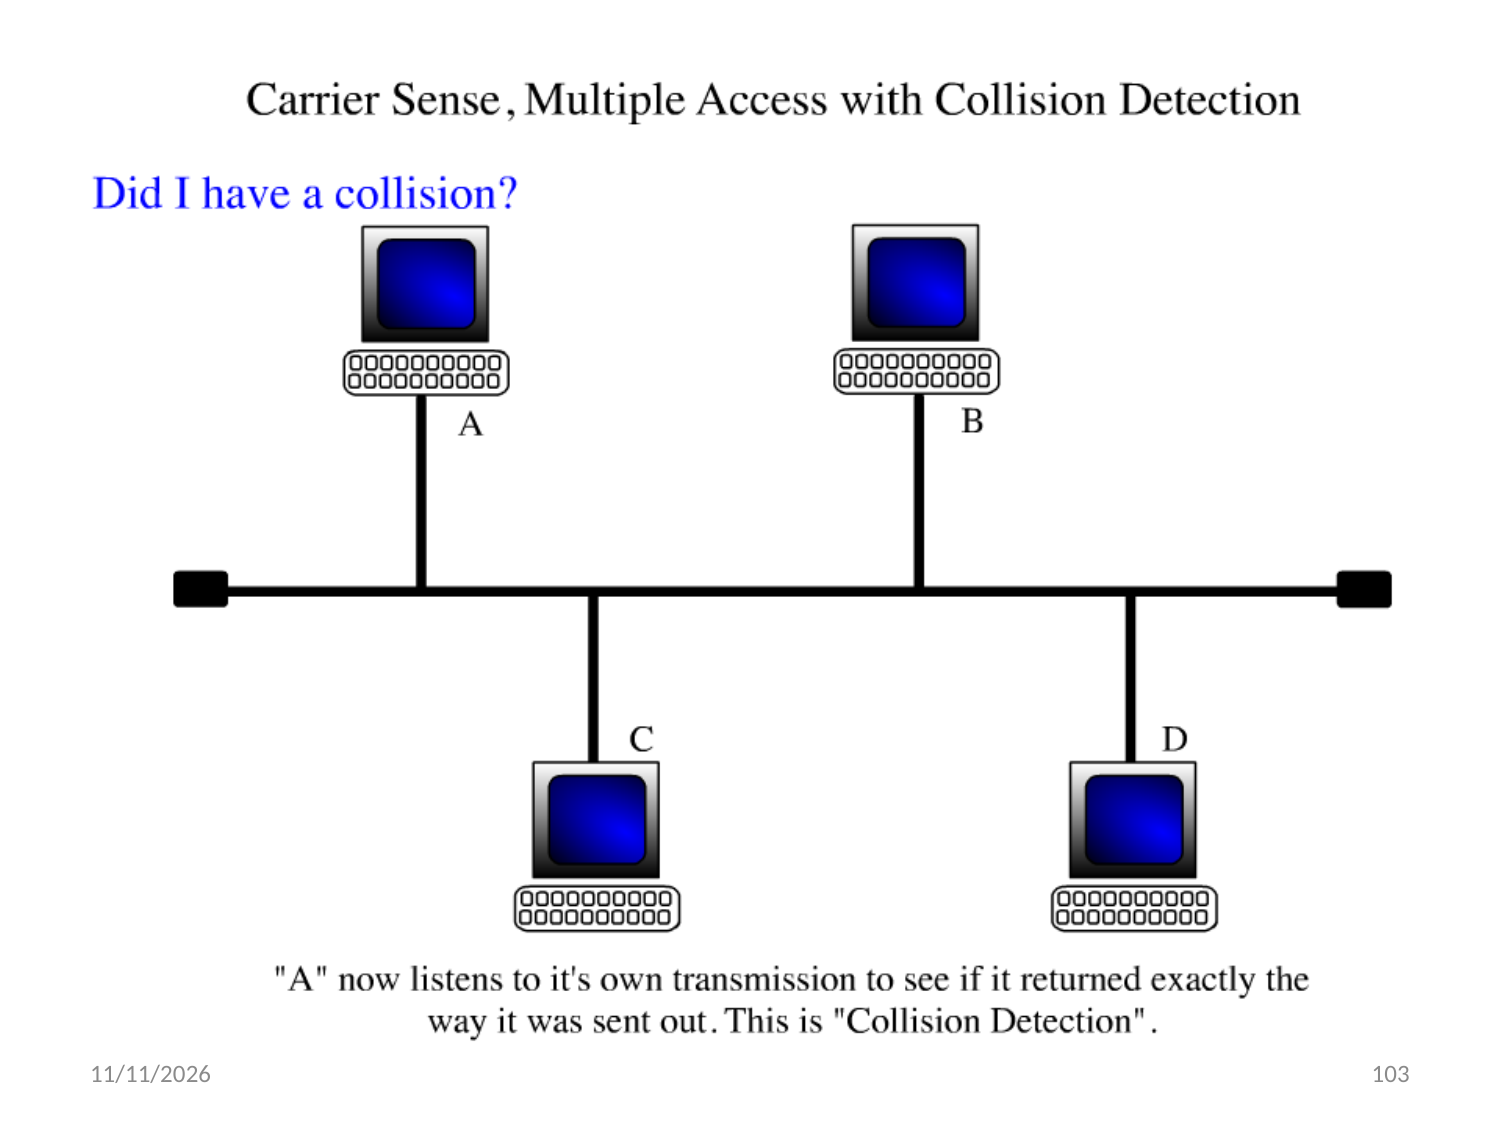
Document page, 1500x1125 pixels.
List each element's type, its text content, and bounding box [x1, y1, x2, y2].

slide_number 103 [1074, 1061, 1425, 1103]
picture [61, 73, 1439, 1052]
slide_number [75, 1061, 425, 1103]
